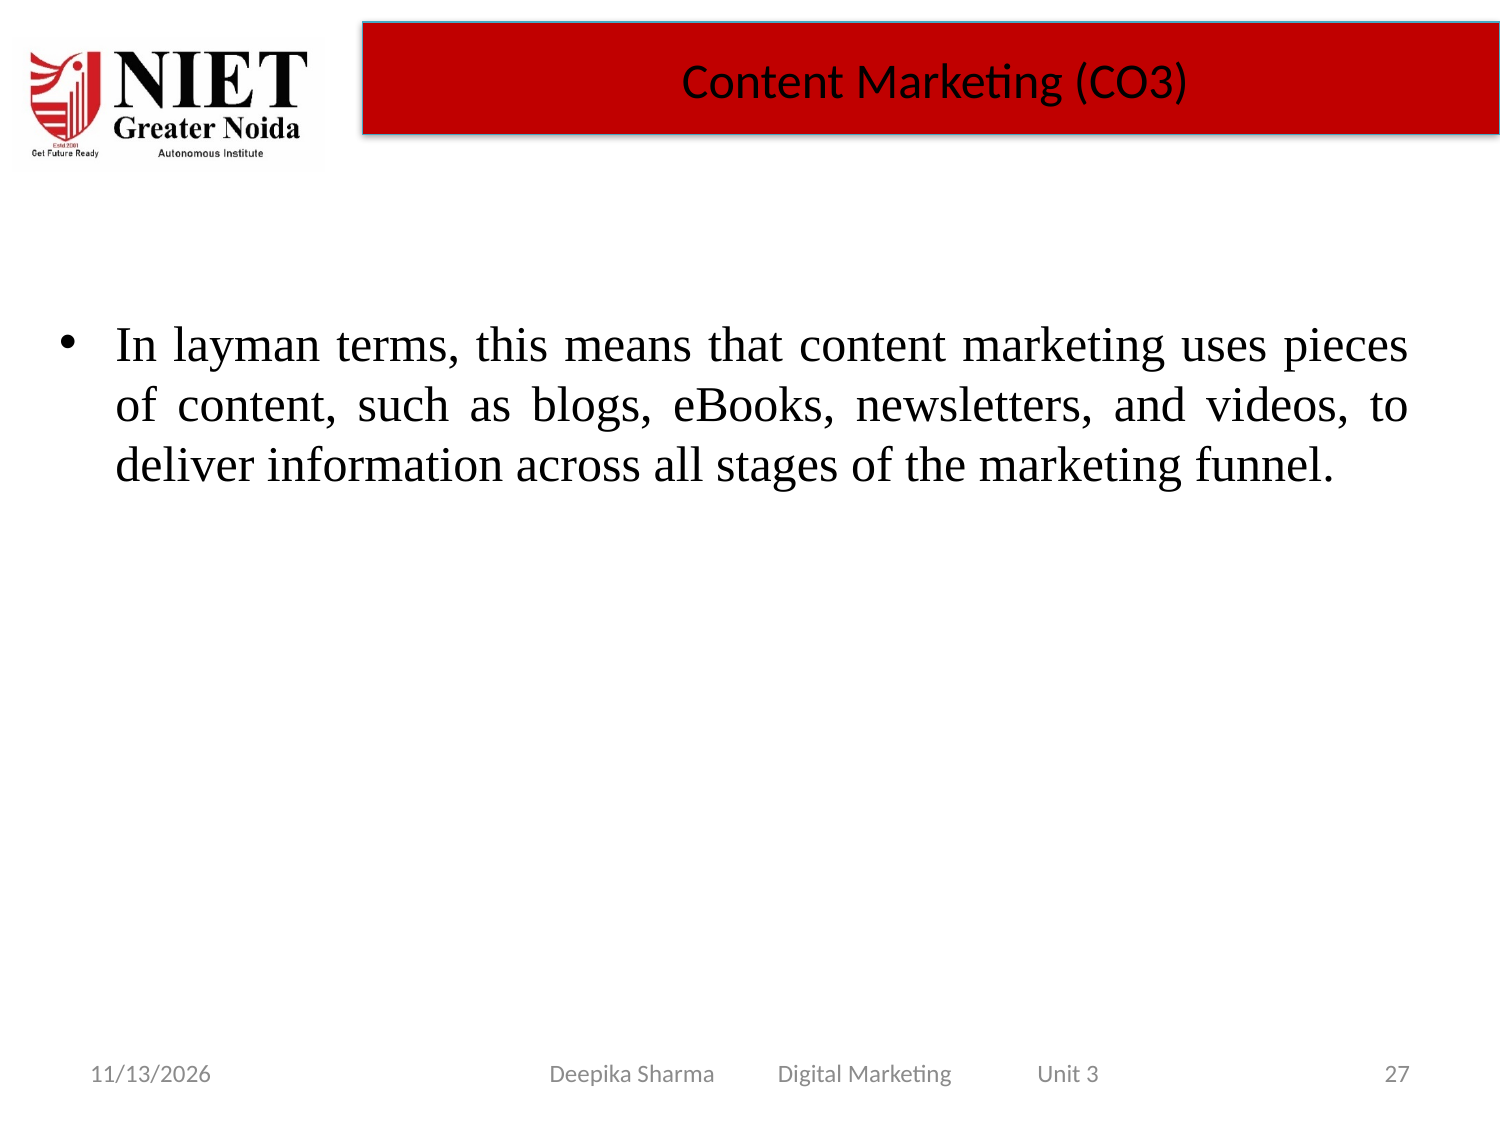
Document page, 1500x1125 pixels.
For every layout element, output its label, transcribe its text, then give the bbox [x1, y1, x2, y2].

footer Deepika Sharma Digital Marketing Unit 3 [412, 1042, 1074, 1103]
text_box Content Marketing (CO3) [362, 21, 1500, 135]
slide_number 27 [1074, 1042, 1425, 1103]
list In layman terms, this means that content marketing uses pieces of content, such as blogs, eBooks, newsletters, and videos, to deliver information across all stages of the marketing funnel. [44, 233, 1425, 888]
picture [12, 37, 326, 172]
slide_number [75, 1042, 412, 1103]
